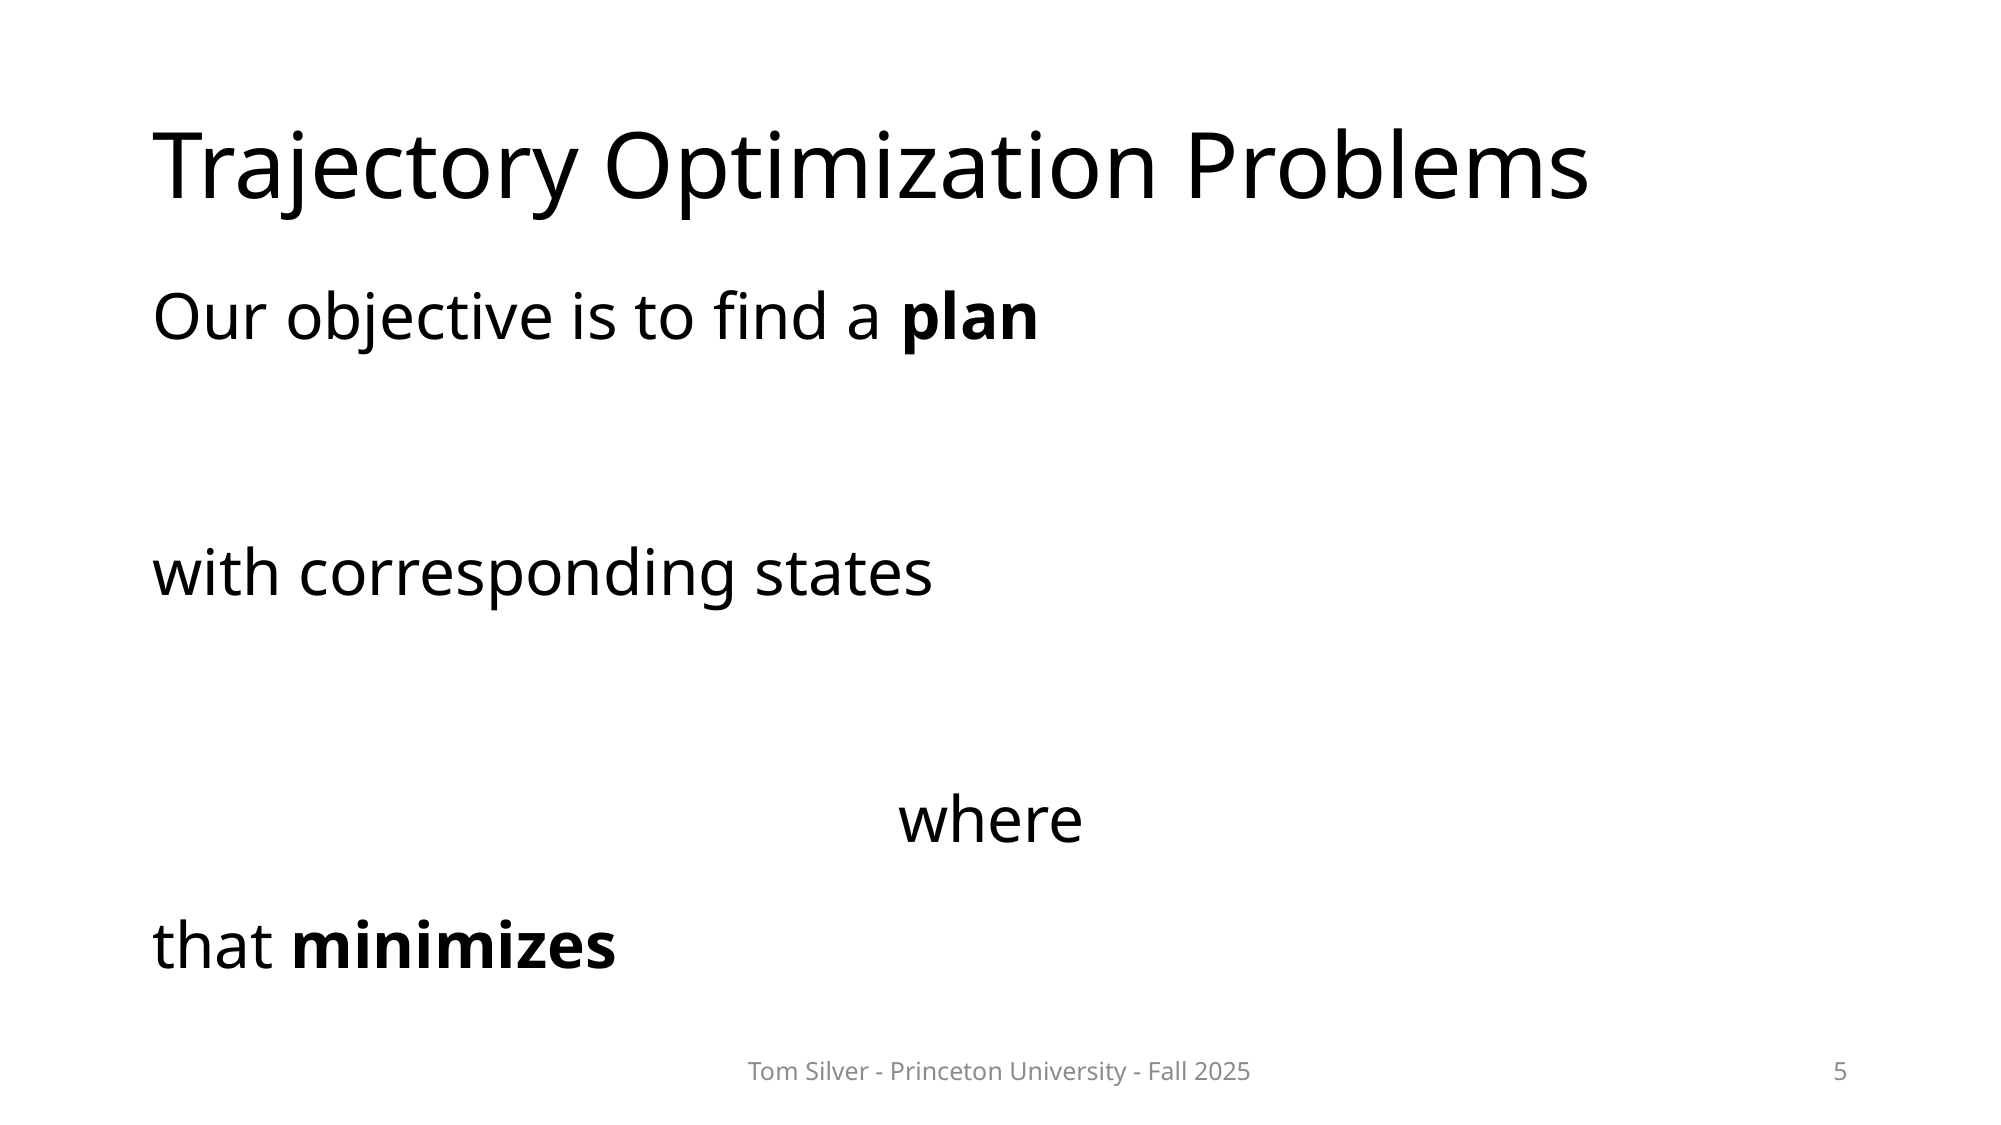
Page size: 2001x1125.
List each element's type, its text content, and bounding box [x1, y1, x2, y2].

slide_number 5 [1412, 1042, 1863, 1103]
title Trajectory Optimization Problems [137, 59, 1863, 278]
footer Tom Silver - Princeton University - Fall 2025 [662, 1042, 1338, 1103]
